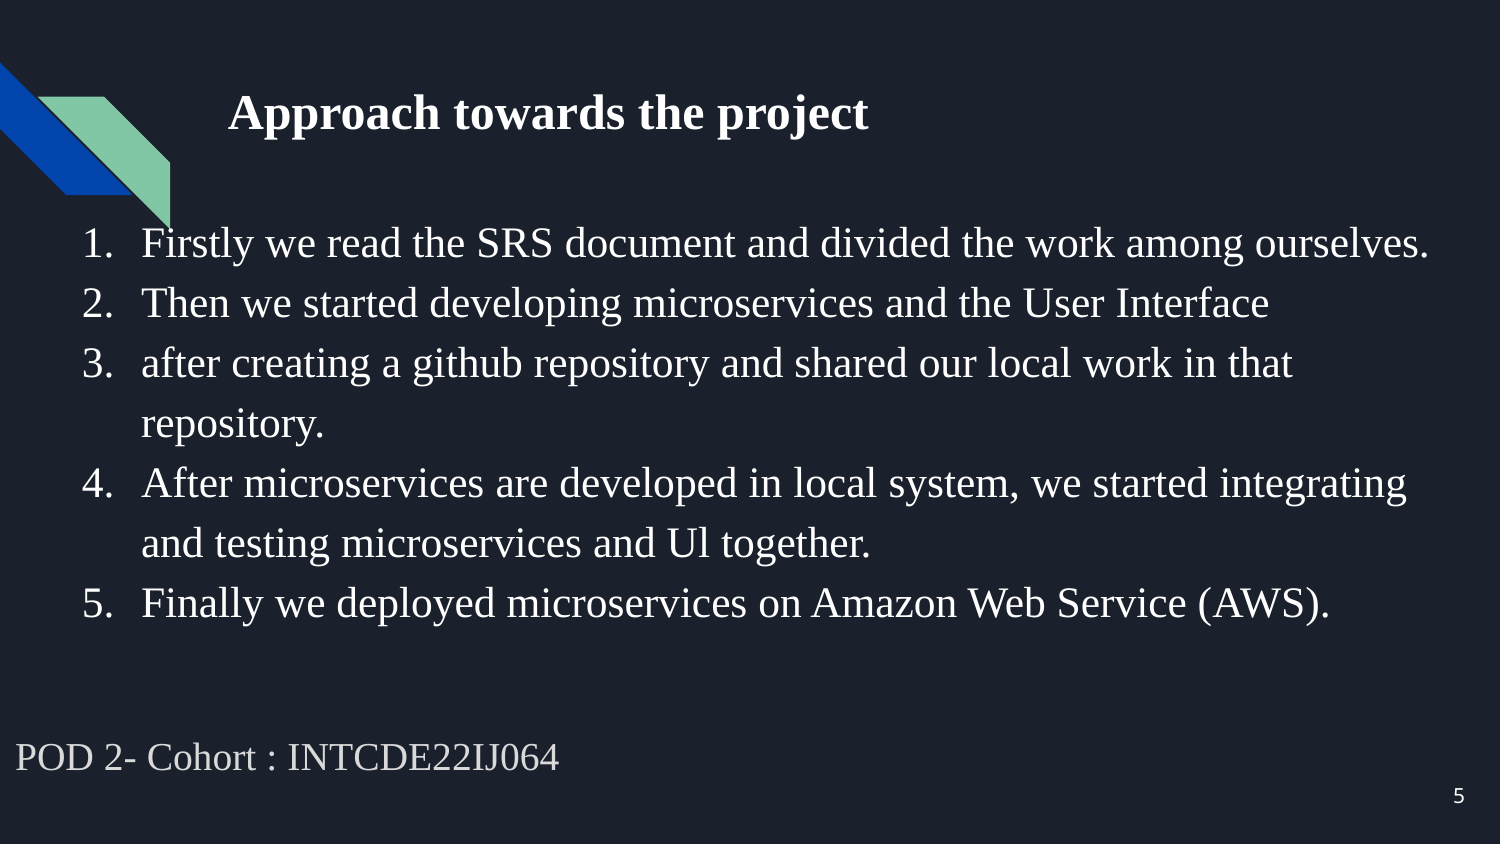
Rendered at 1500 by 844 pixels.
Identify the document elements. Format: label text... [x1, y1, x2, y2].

title Approach towards the project [212, 64, 1368, 191]
text_box POD 2- Cohort : INTCDE22IJ064 [0, 716, 1500, 794]
list Firstly we read the SRS document and divided the work among ourselves. Then we started developing microservices and the User Interface after creating a github repository and shared our local work in that repository. After microservices are developed in local system, we started integrating and testing microservices and Ul together. Finally we deployed microservices on Amazon Web Service (AWS). [51, 191, 1449, 716]
slide_number 5 [1389, 794, 1480, 830]
